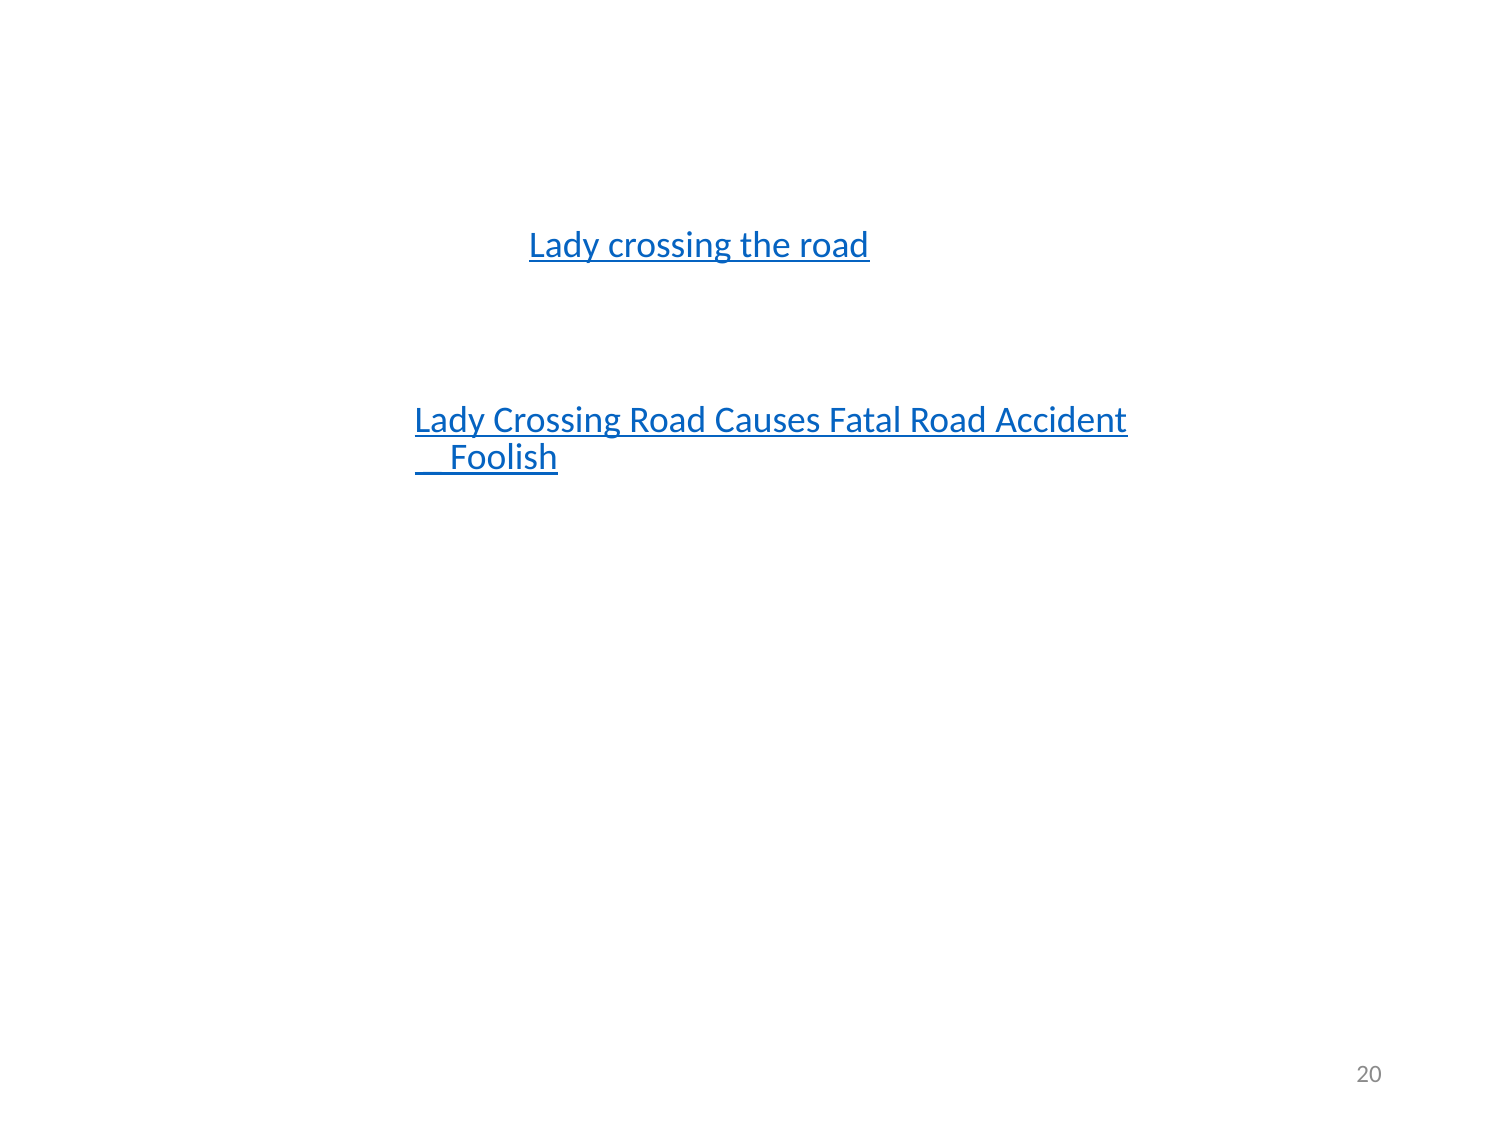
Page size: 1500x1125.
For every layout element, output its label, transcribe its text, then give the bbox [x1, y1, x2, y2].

text_box Lady Crossing Road Causes Fatal Road Accident _ Foolish [399, 387, 1150, 448]
text_box Lady crossing the road [514, 212, 885, 273]
slide_number 20 [1059, 1042, 1397, 1103]
